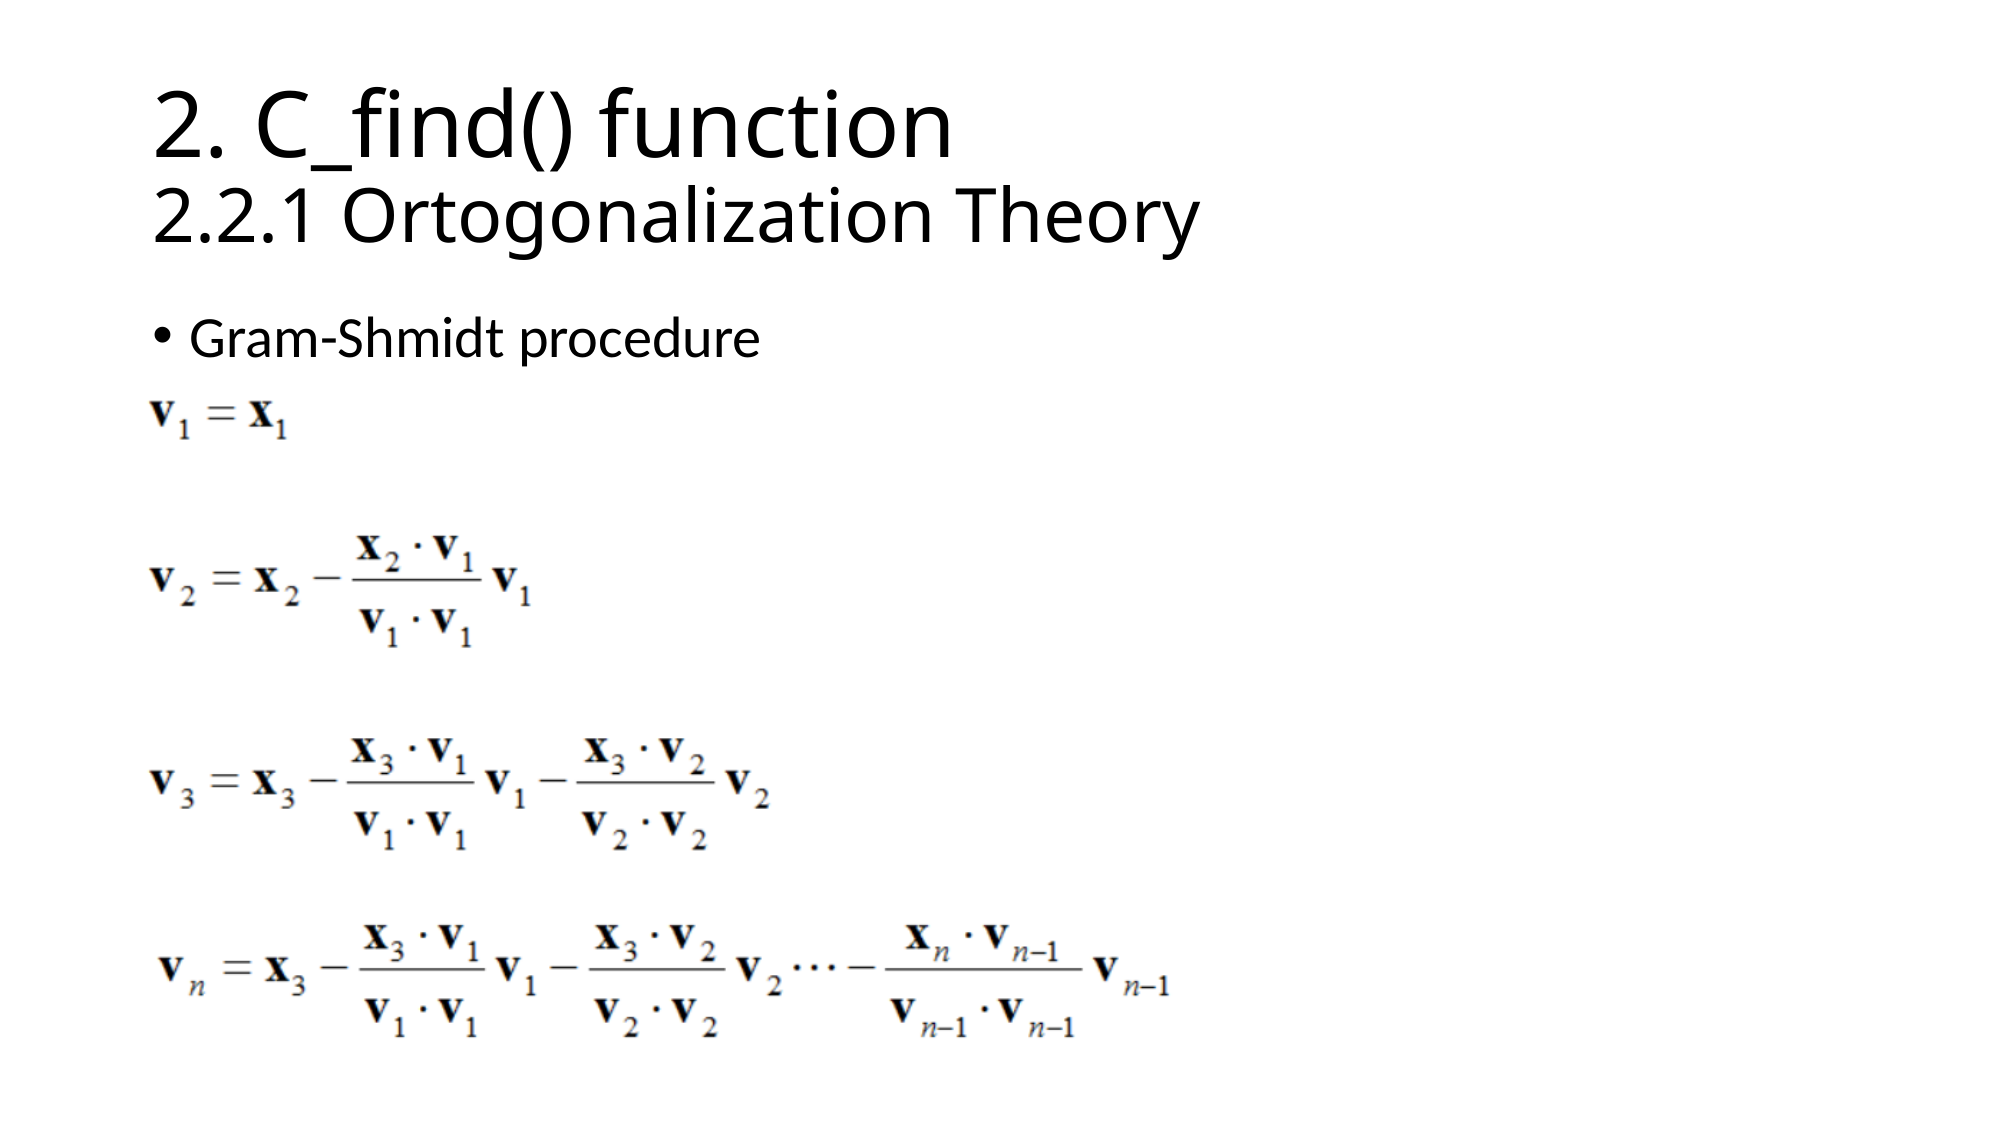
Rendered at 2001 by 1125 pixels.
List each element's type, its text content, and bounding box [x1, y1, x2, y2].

list Gram-Shmidt procedure [137, 299, 1863, 1014]
title 2. C_find() function 2.2.1 Ortogonalization Theory [137, 59, 1863, 278]
picture [124, 378, 1205, 1066]
